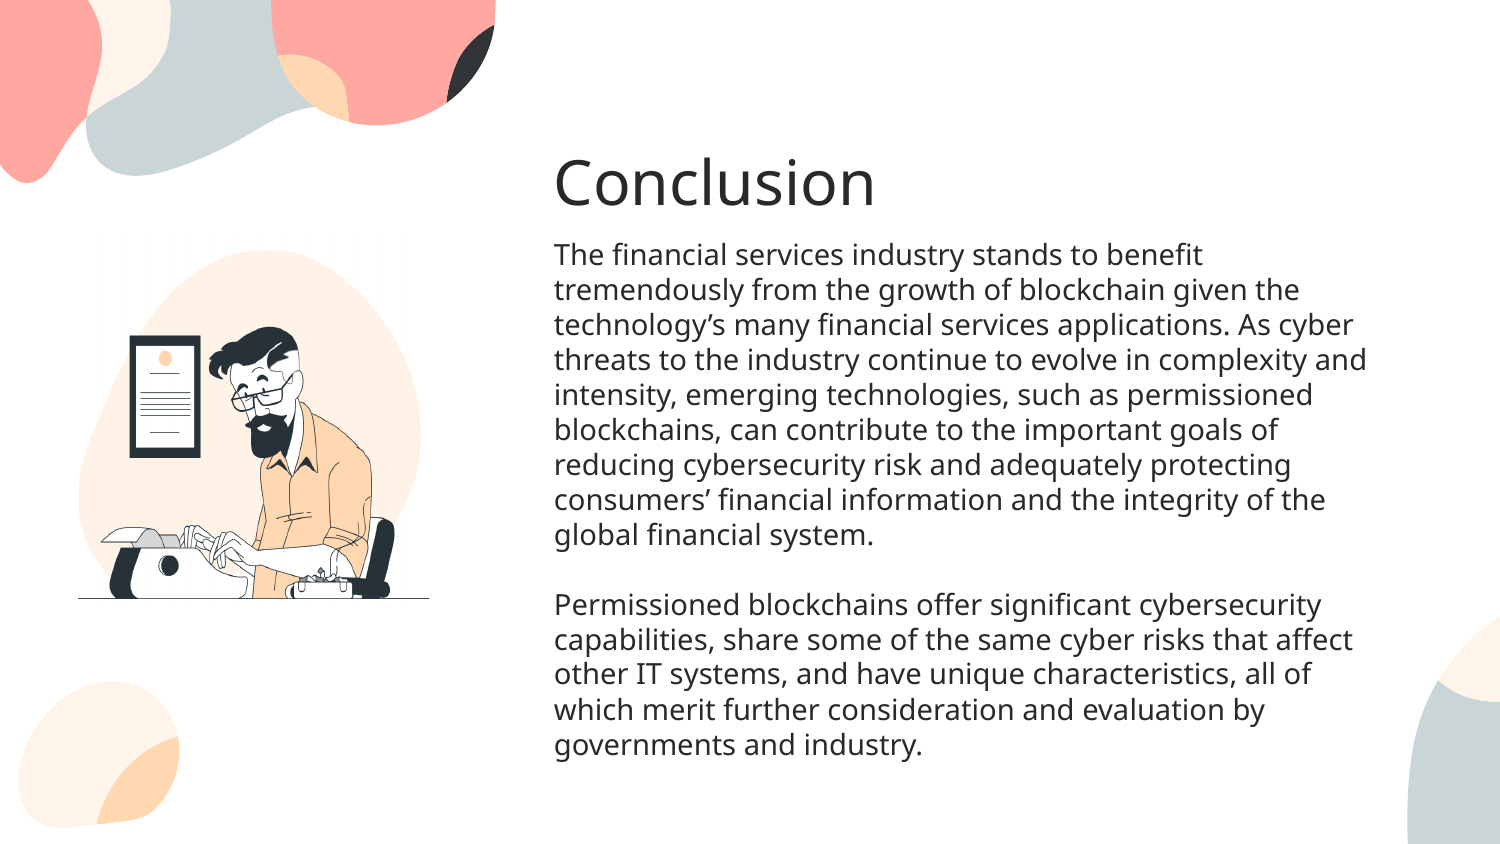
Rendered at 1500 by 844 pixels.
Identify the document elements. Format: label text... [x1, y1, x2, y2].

title The financial services industry stands to benefit tremendously from the growth of blockchain given the technology’s many financial services applications. As cyber threats to the industry continue to evolve in complexity and intensity, emerging technologies, such as permissioned blockchains, can contribute to the important goals of reducing cybersecurity risk and adequately protecting consumers’ financial information and the integrity of the global financial system. Permissioned blockchains offer significant cybersecurity capabilities, share some of the same cyber risks that affect other IT systems, and have unique characteristics, all of which merit further consideration and evaluation by governments and industry. [539, 221, 1412, 623]
subtitle Conclusion [539, 128, 989, 205]
picture [73, 233, 431, 610]
